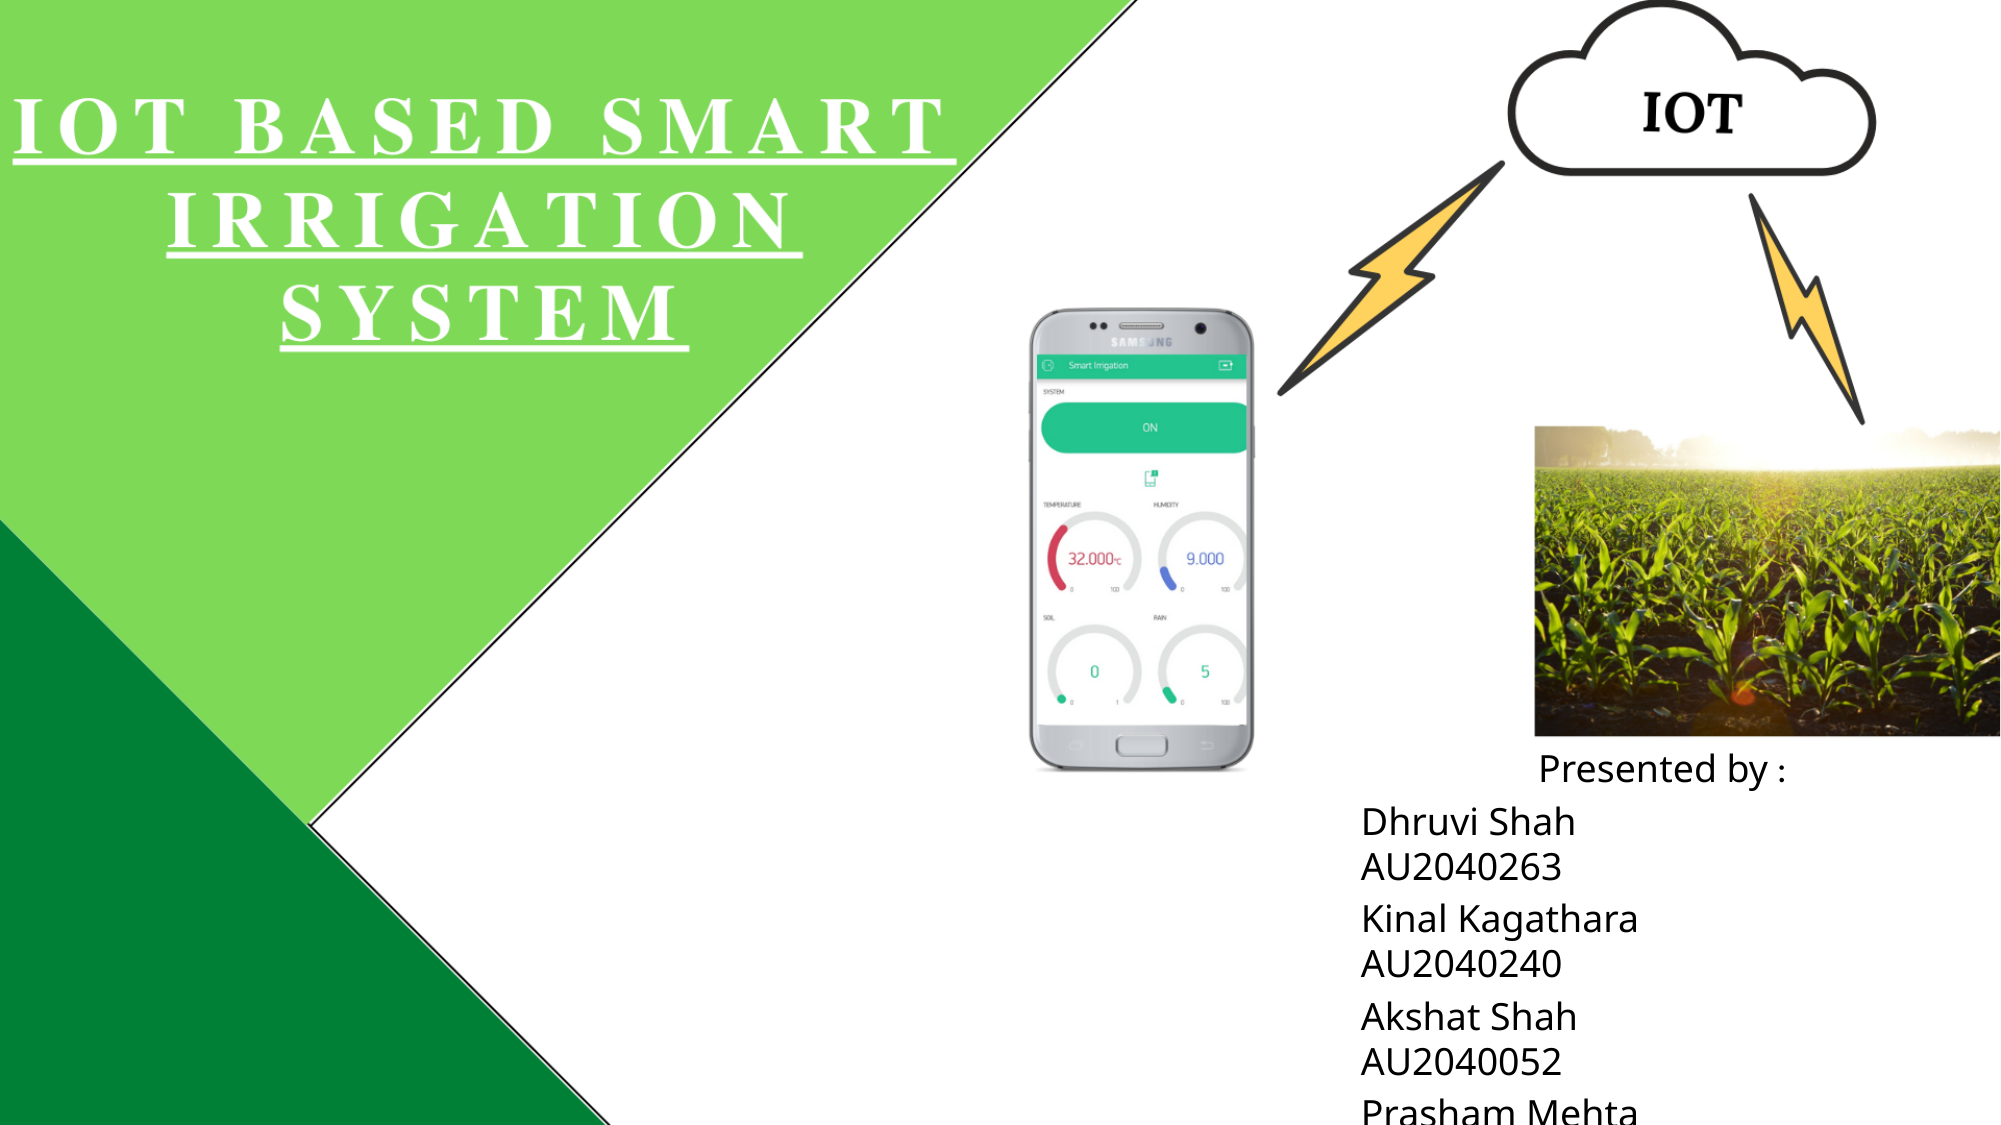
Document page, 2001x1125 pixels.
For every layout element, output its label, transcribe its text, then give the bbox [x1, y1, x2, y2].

picture [0, 0, 2001, 1125]
subtitle Presented by : Dhruvi Shah AU2040263 Kinal Kagathara AU2040240 Akshat Shah AU2040052 Prasham Mehta AU2040102 Madhvendrasinh Jhala AU2040162 Omkar Pandya AU2040180 [1345, 737, 1979, 1096]
